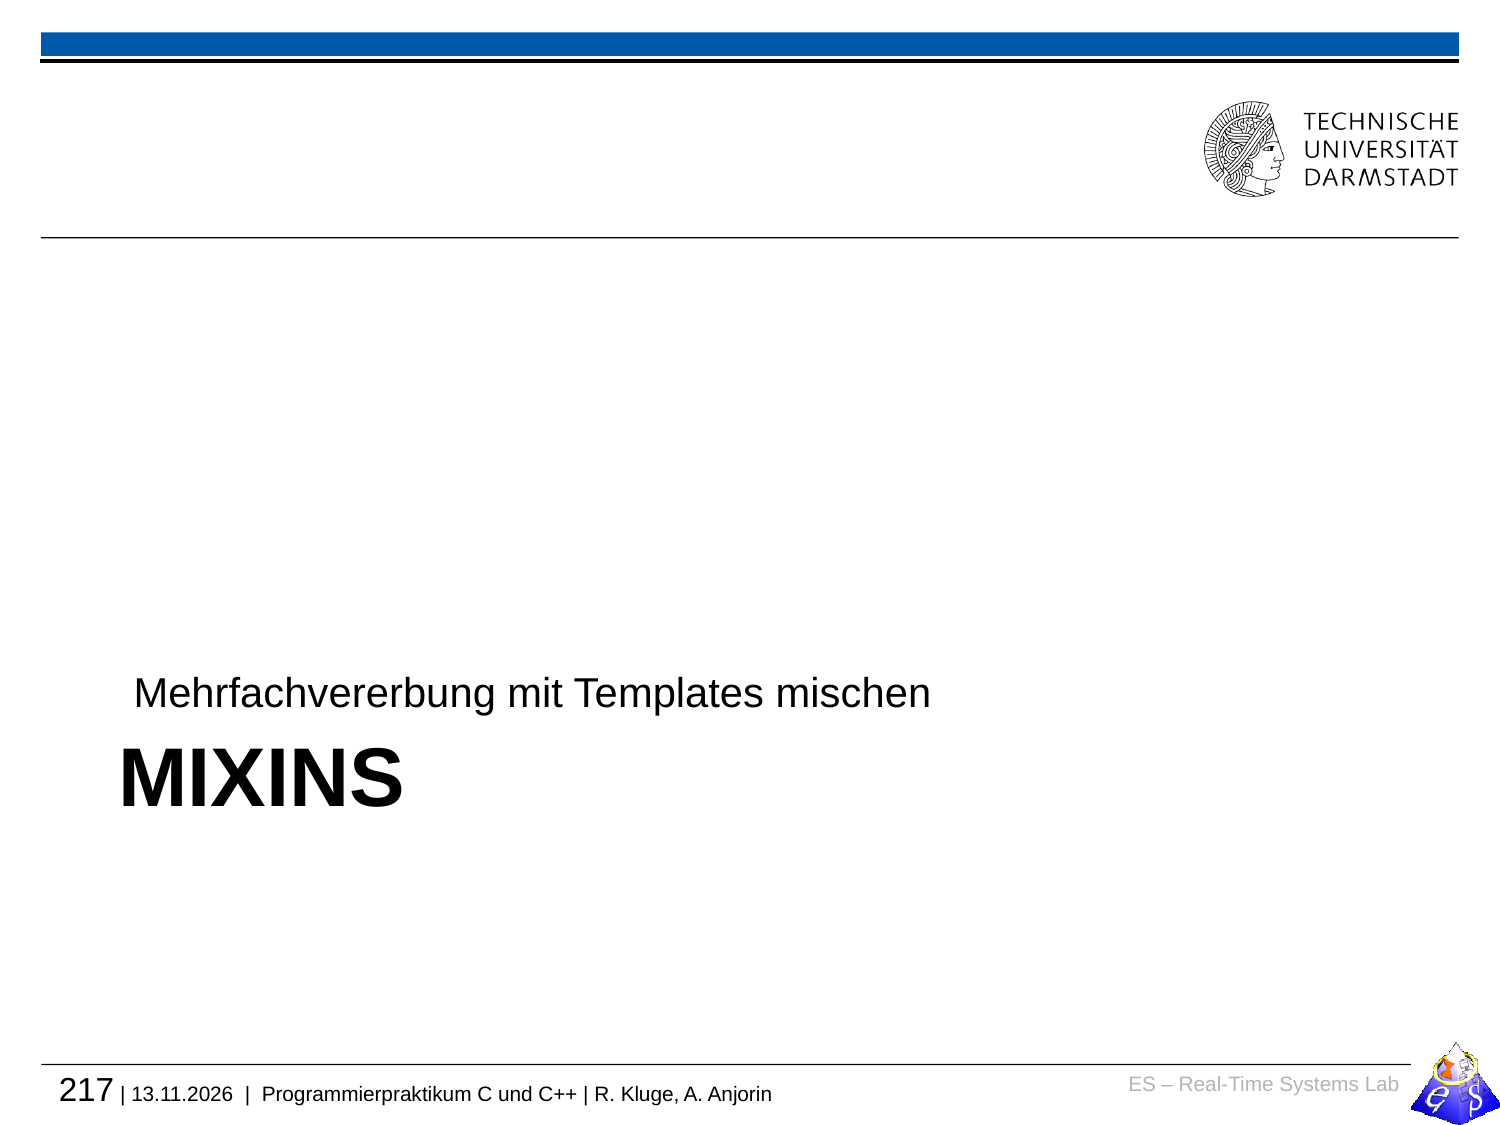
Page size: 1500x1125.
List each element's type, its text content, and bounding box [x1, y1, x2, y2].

picture [1411, 1041, 1500, 1125]
list Mehrfachvererbung mit Templates mischen [118, 476, 1394, 723]
picture [1175, 84, 1483, 214]
title Mixins [118, 723, 1394, 947]
